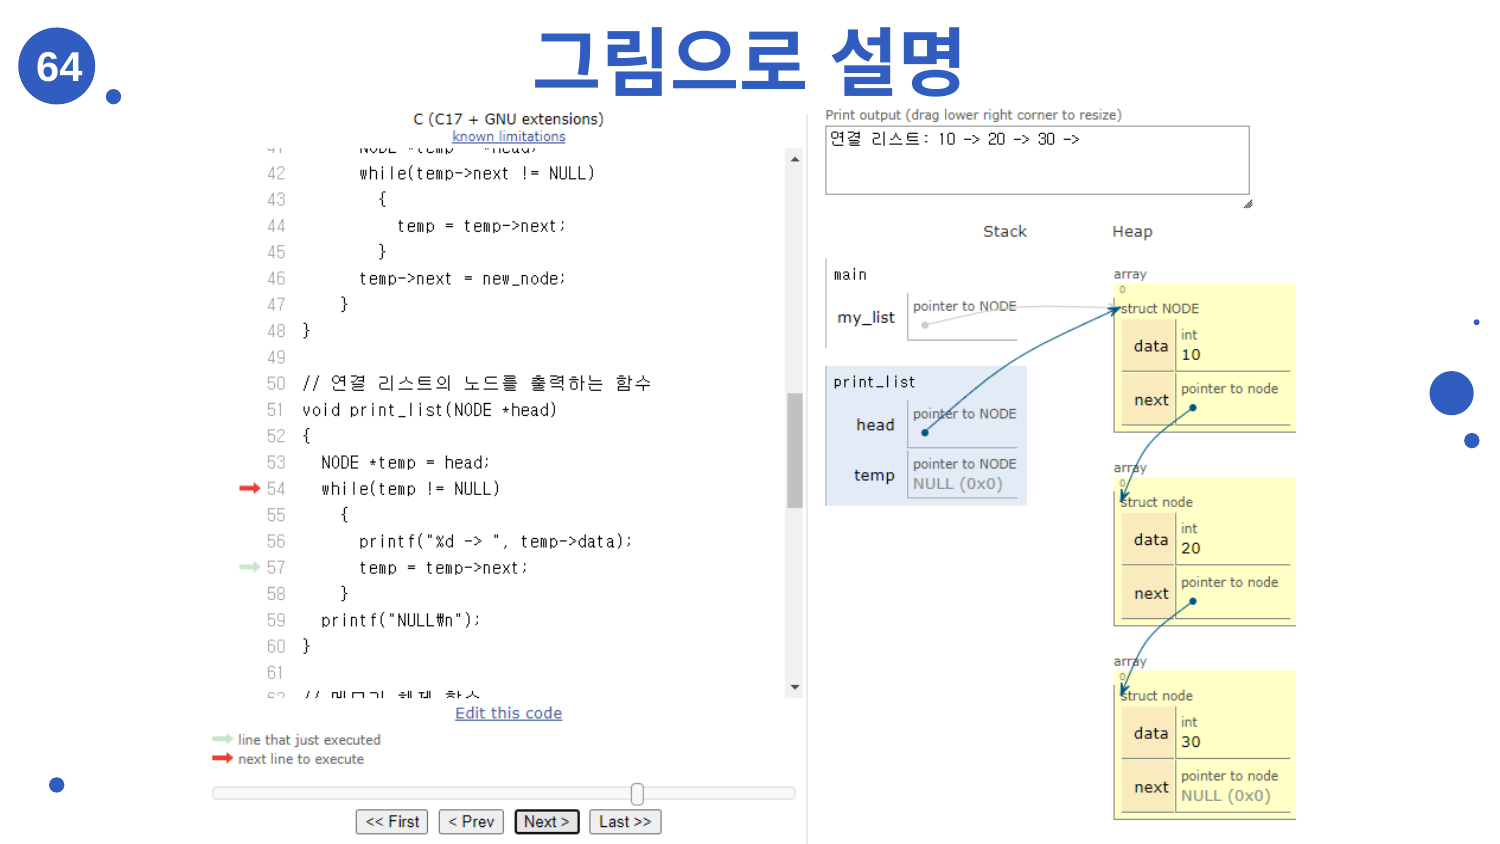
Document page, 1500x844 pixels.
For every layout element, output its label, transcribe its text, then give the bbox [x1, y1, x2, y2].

text_box 64 [21, 32, 98, 98]
title 그림으로 설명 [112, 0, 1388, 94]
text_box [171, 96, 1367, 844]
